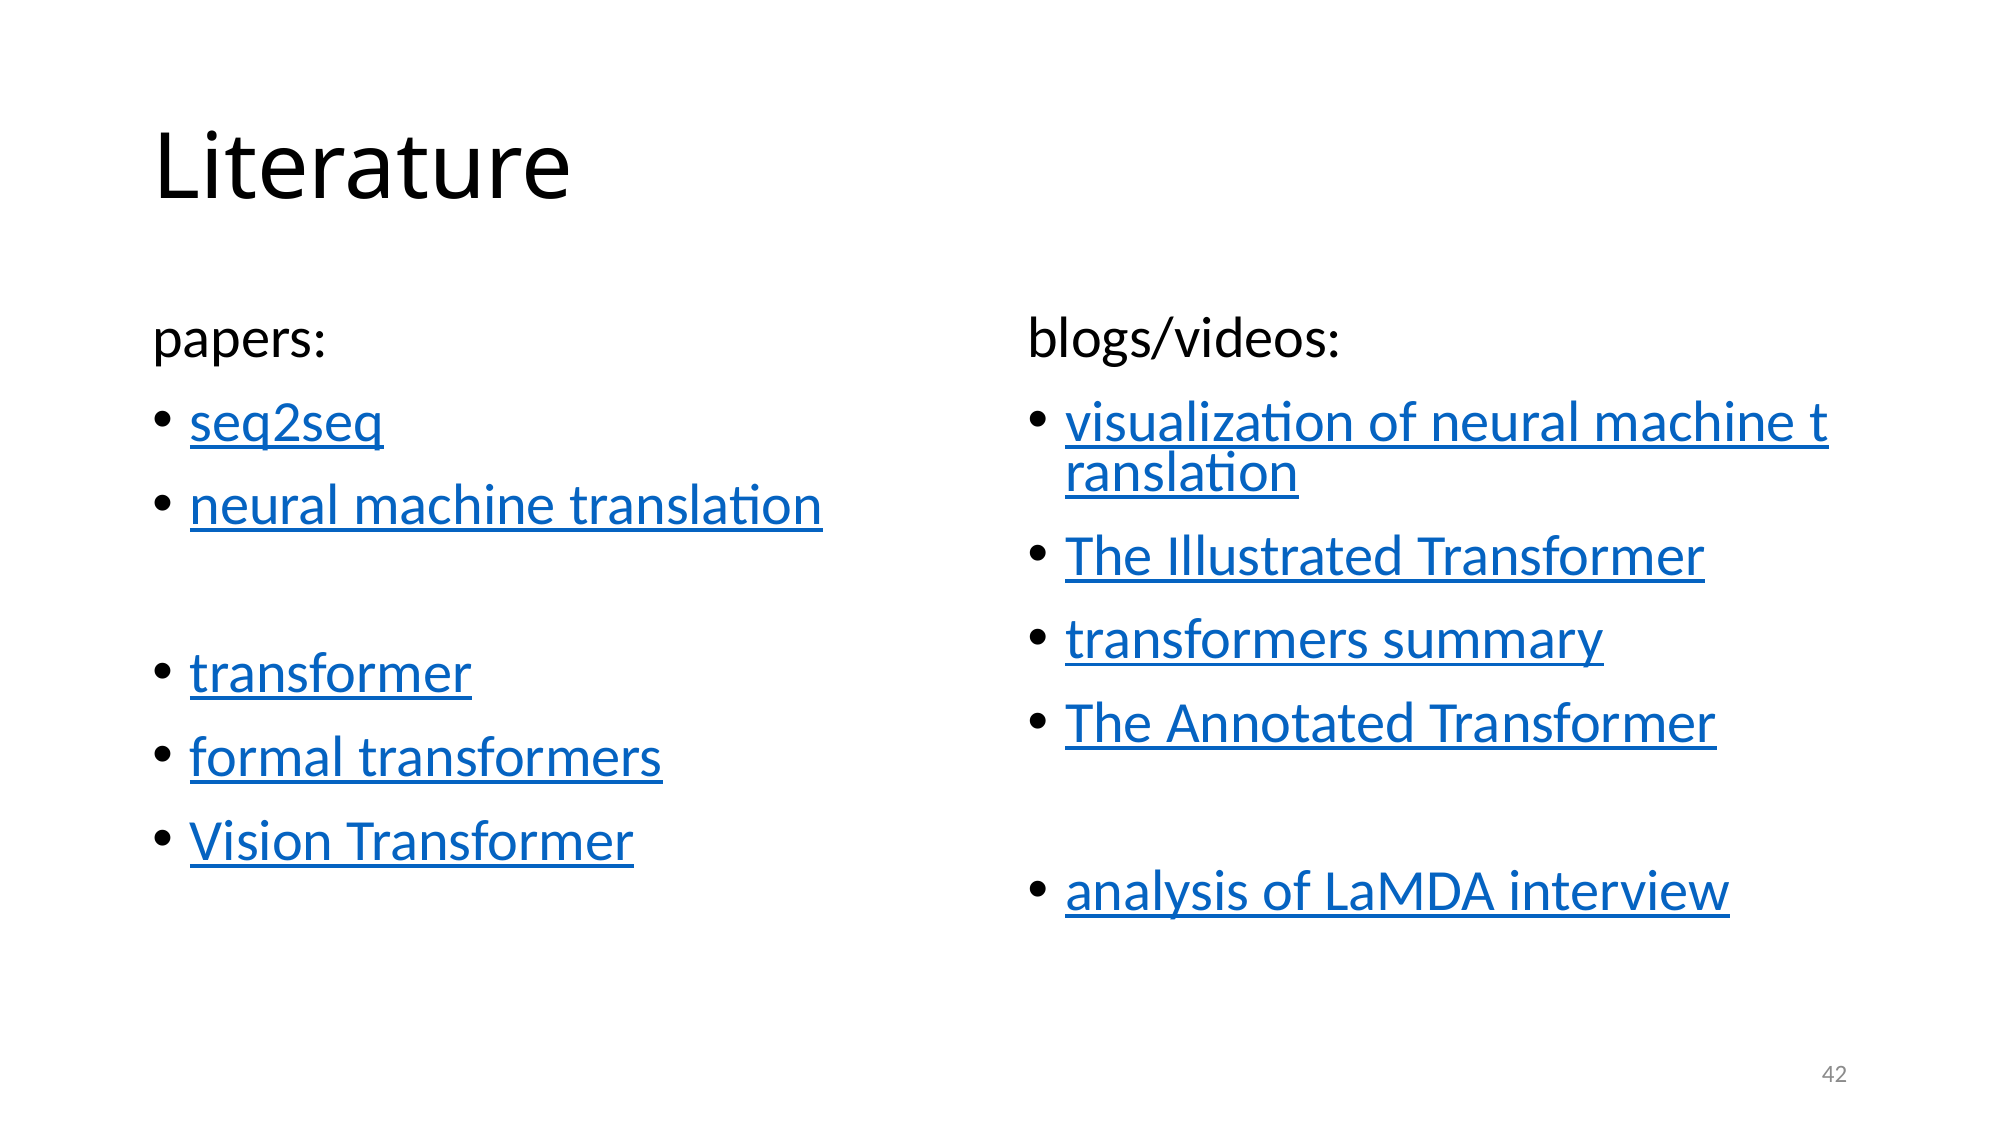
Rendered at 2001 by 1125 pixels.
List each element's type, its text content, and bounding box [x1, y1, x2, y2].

list blogs/videos: visualization of neural machine translation The Illustrated Transformer transformers summary The Annotated Transformer analysis of LaMDA interview [1012, 299, 1863, 1014]
list papers: seq2seq neural machine translation transformer formal transformers Vision Transformer [137, 299, 988, 1014]
slide_number 42 [1412, 1042, 1863, 1103]
title Literature [137, 59, 1863, 278]
